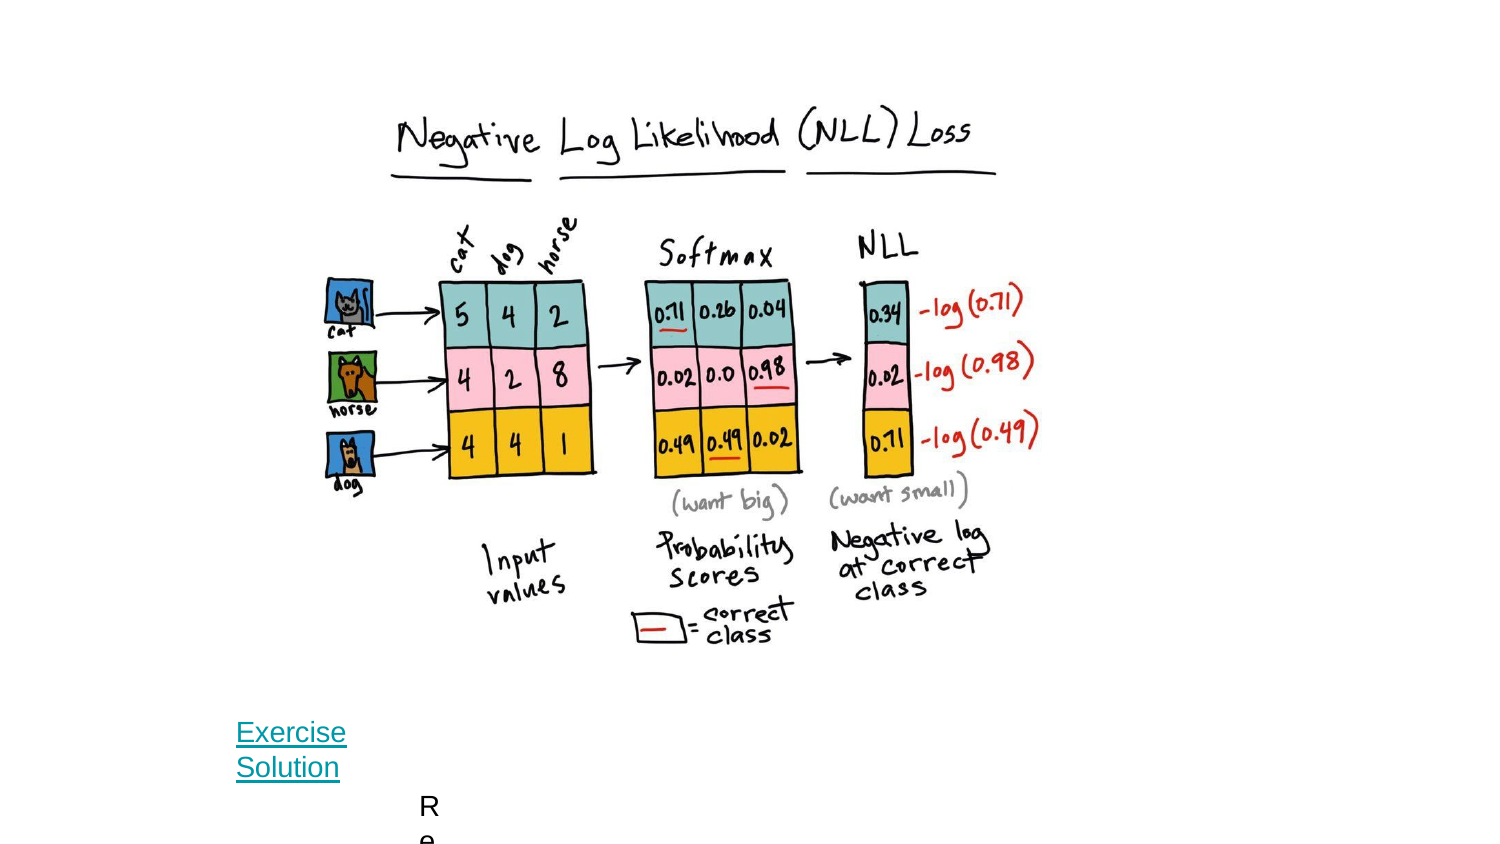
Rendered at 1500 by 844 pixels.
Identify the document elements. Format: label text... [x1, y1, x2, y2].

text_box Exercise Solution Refer to this tutorial and this discussion [233, 711, 929, 844]
picture [320, 99, 1042, 647]
